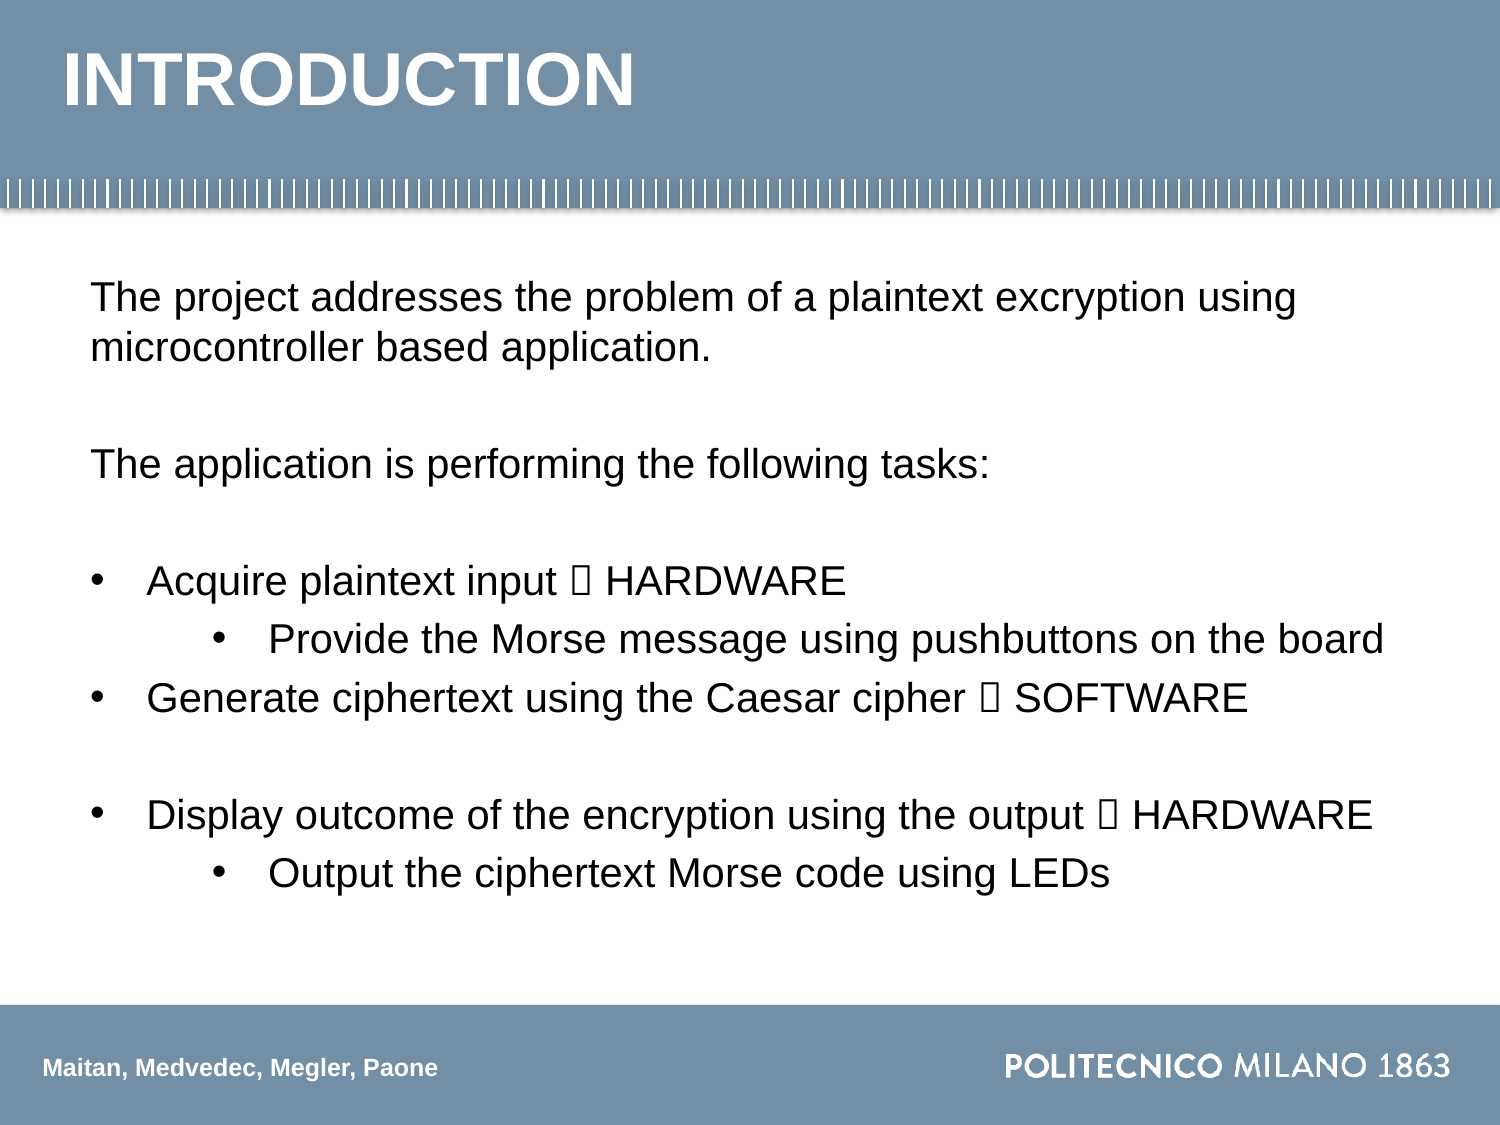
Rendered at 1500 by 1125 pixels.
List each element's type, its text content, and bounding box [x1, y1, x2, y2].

list The project addresses the problem of a plaintext excryption using microcontroller based application. The application is performing the following tasks: Acquire plaintext input  HARDWARE Provide the Morse message using pushbuttons on the board Generate ciphertext using the Caesar cipher  SOFTWARE Display outcome of the encryption using the output  HARDWARE Output the ciphertext Morse code using LEDs [75, 262, 1441, 1005]
title INTRODUCTION [47, 22, 1455, 161]
picture [999, 1041, 1456, 1089]
